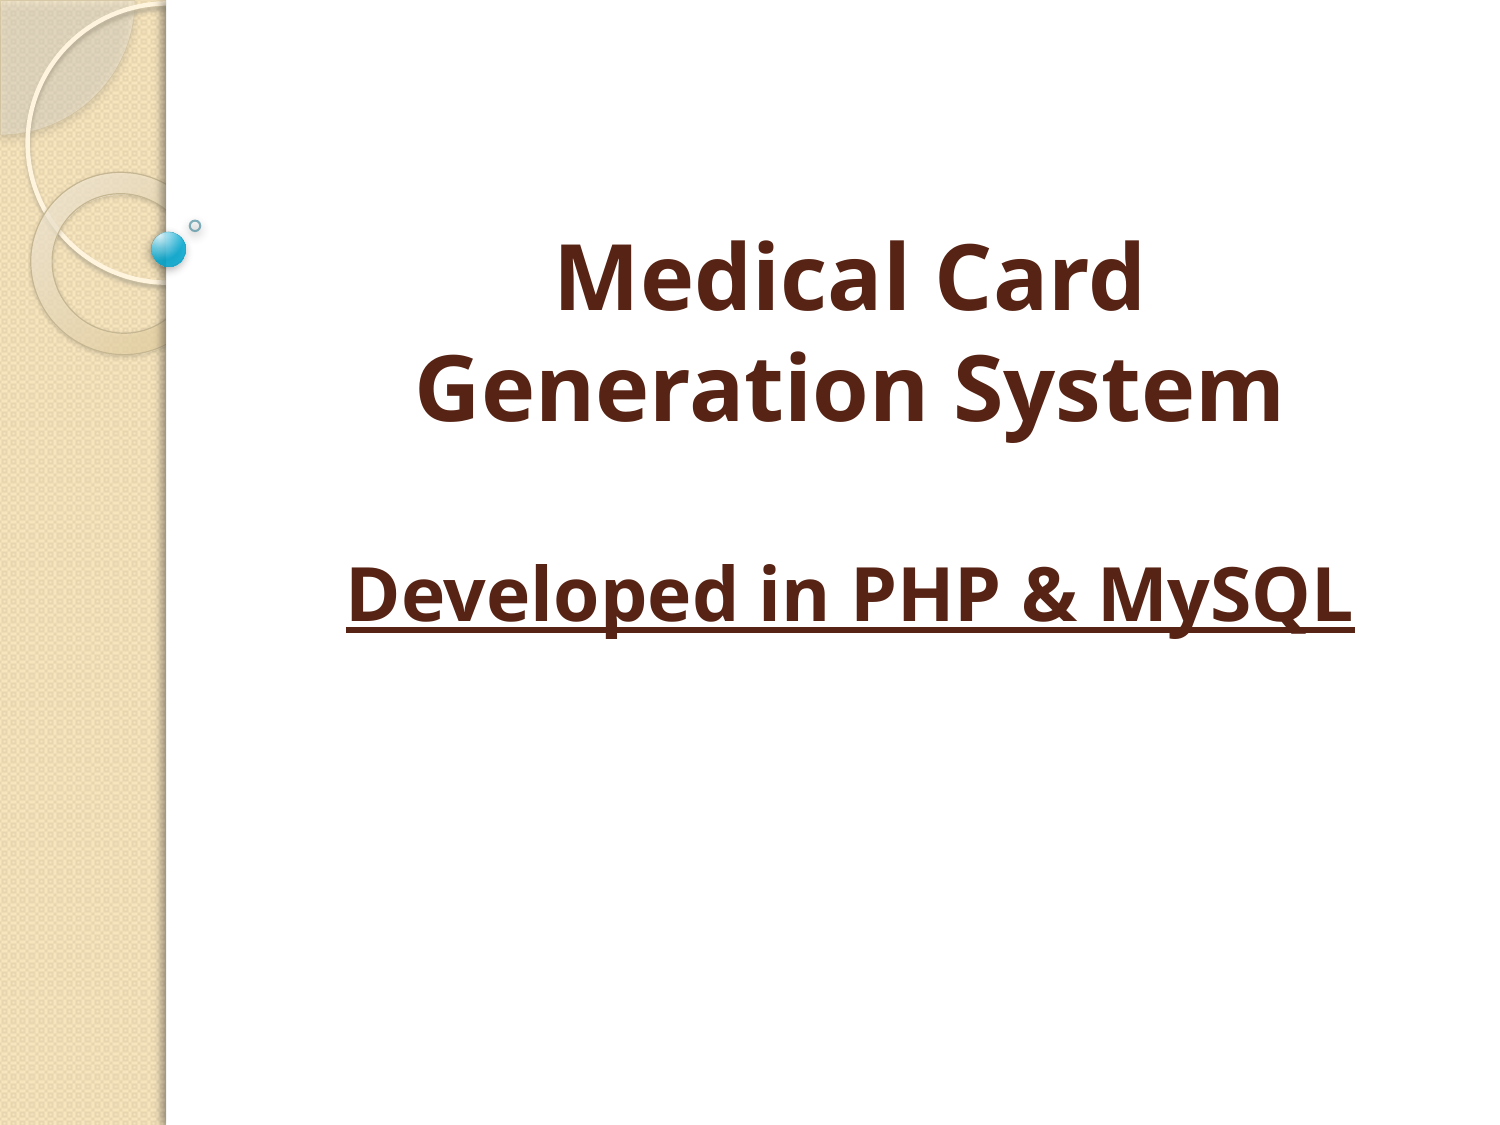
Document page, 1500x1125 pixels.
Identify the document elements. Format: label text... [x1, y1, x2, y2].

title Medical Card Generation System Developed in PHP & MySQL [183, 152, 1500, 752]
